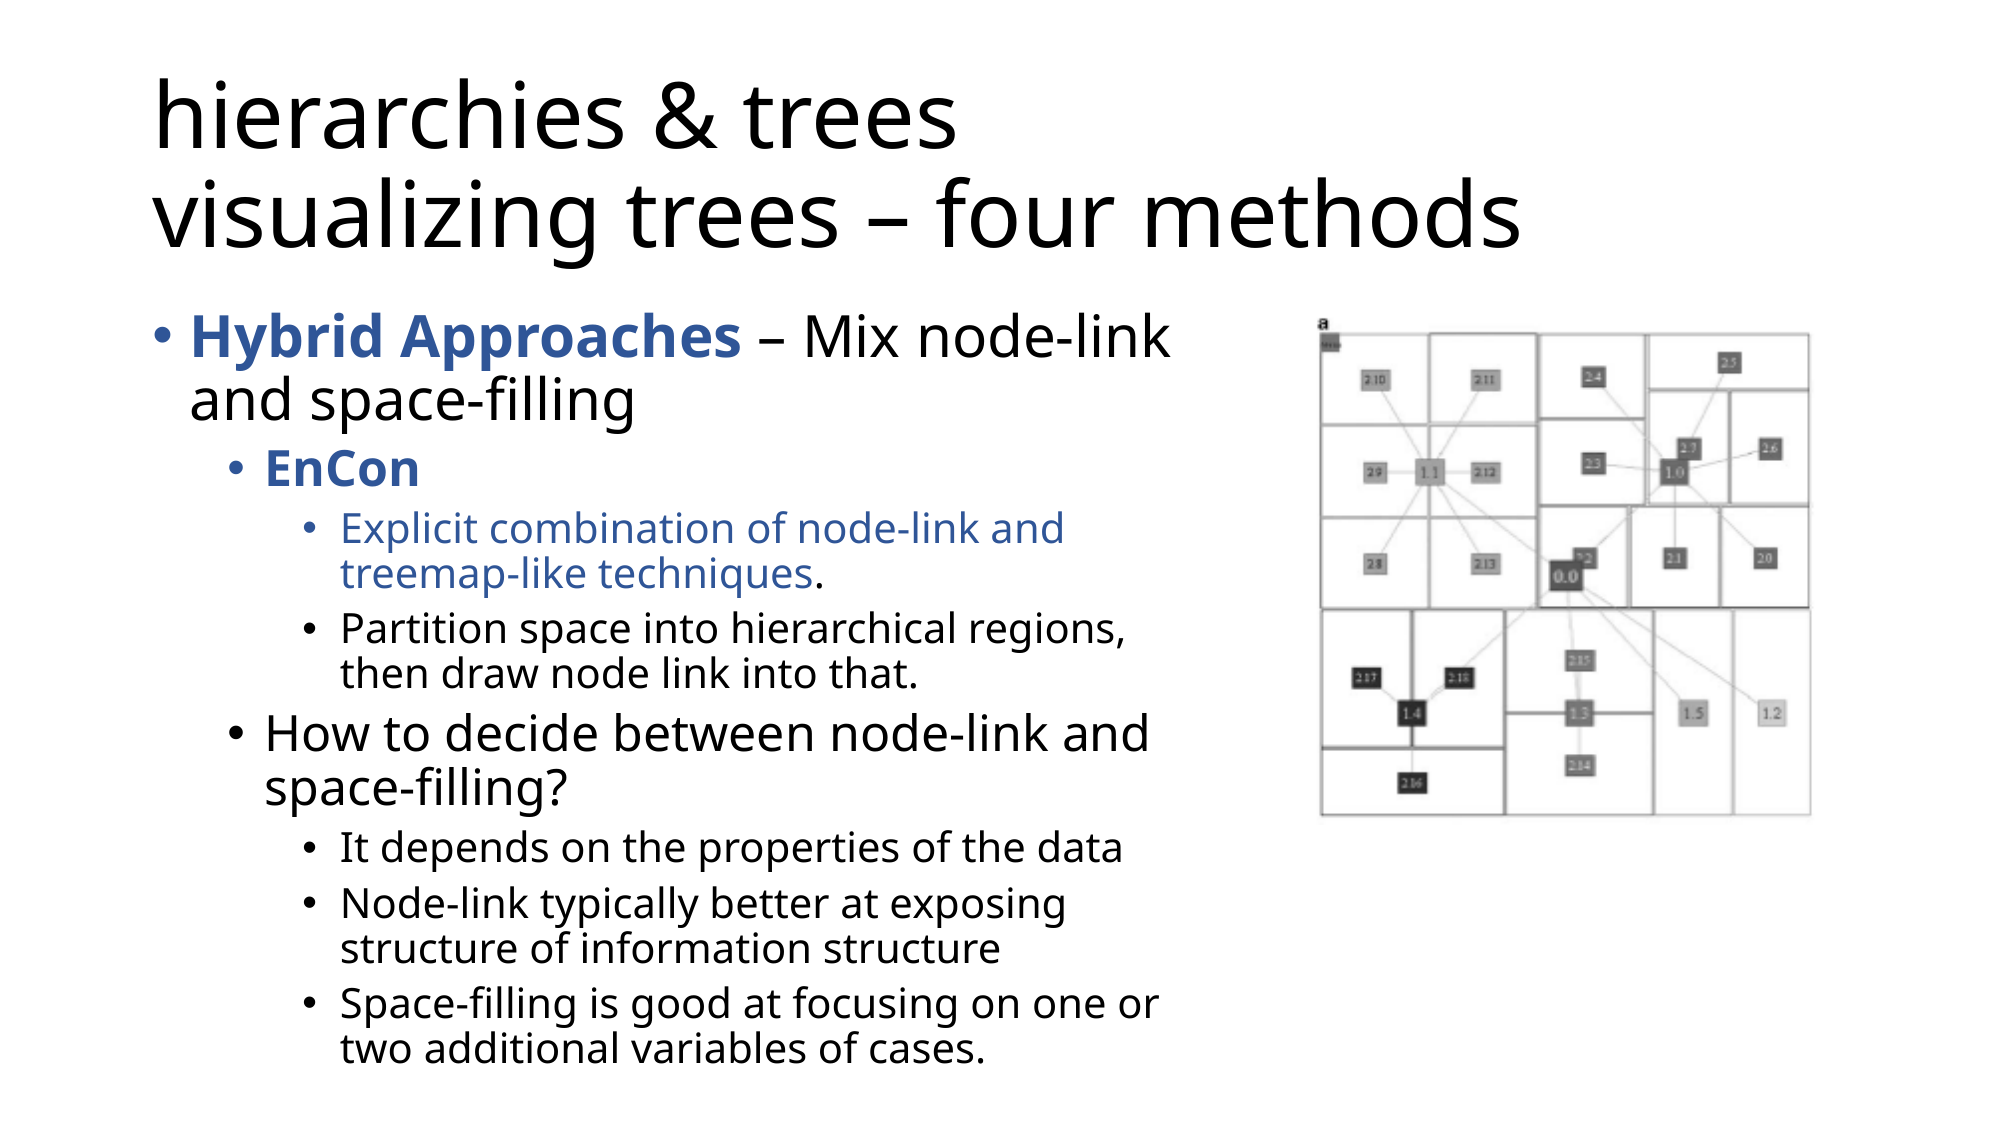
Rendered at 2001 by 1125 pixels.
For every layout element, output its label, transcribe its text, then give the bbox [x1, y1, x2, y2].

title hierarchies & trees visualizing trees – four methods [137, 59, 1863, 278]
picture [1304, 309, 1818, 825]
list Hybrid Approaches – Mix node-link and space-filling EnCon Explicit combination of node-link and treemap-like techniques. Partition space into hierarchical regions, then draw node link into that. How to decide between node-link and space-filling? It depends on the properties of the data Node-link typically better at exposing structure of information structure Space-filling is good at focusing on one or two additional variables of cases. [137, 299, 1213, 1104]
